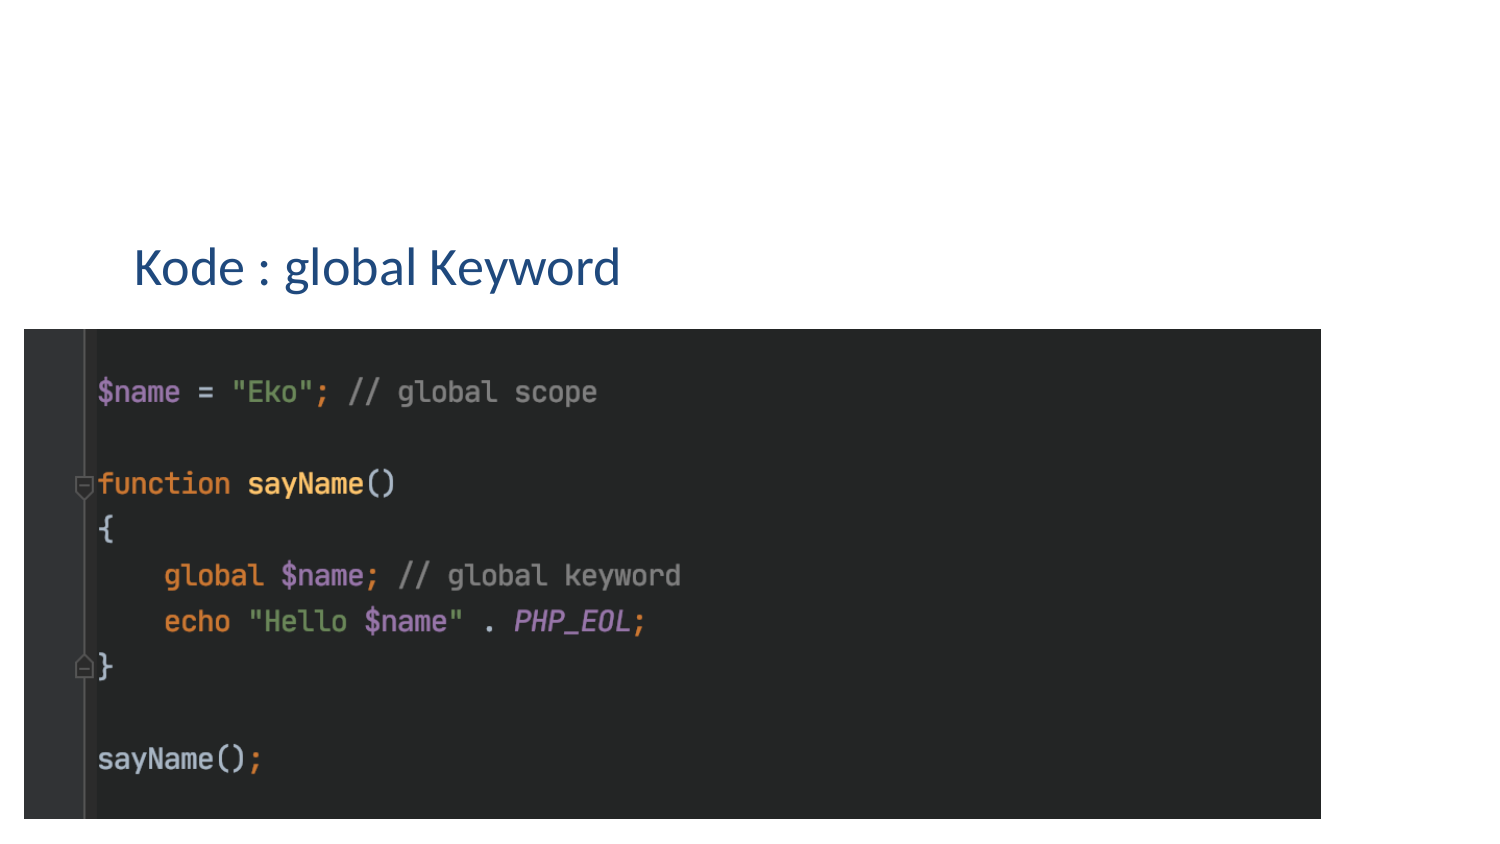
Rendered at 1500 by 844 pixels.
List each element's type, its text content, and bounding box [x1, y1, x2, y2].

picture [24, 328, 1322, 819]
title Kode : global Keyword [119, 216, 1381, 305]
